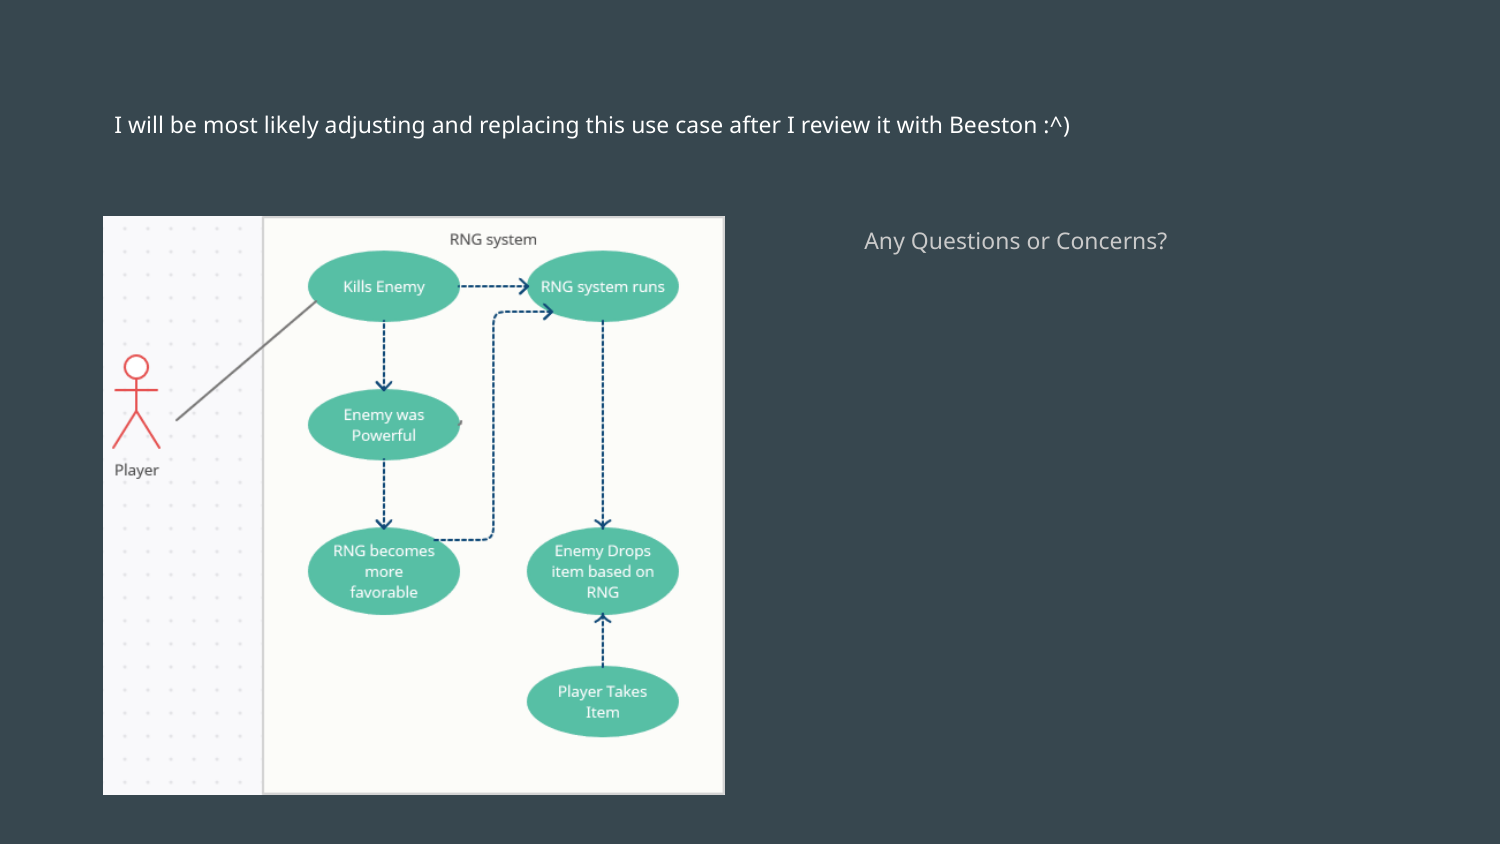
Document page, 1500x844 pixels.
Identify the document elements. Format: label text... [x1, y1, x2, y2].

title I will be most likely adjusting and replacing this use case after I review it with Beeston :^) [103, 44, 1397, 208]
picture [102, 216, 725, 795]
list Any Questions or Concerns? [853, 224, 1397, 760]
